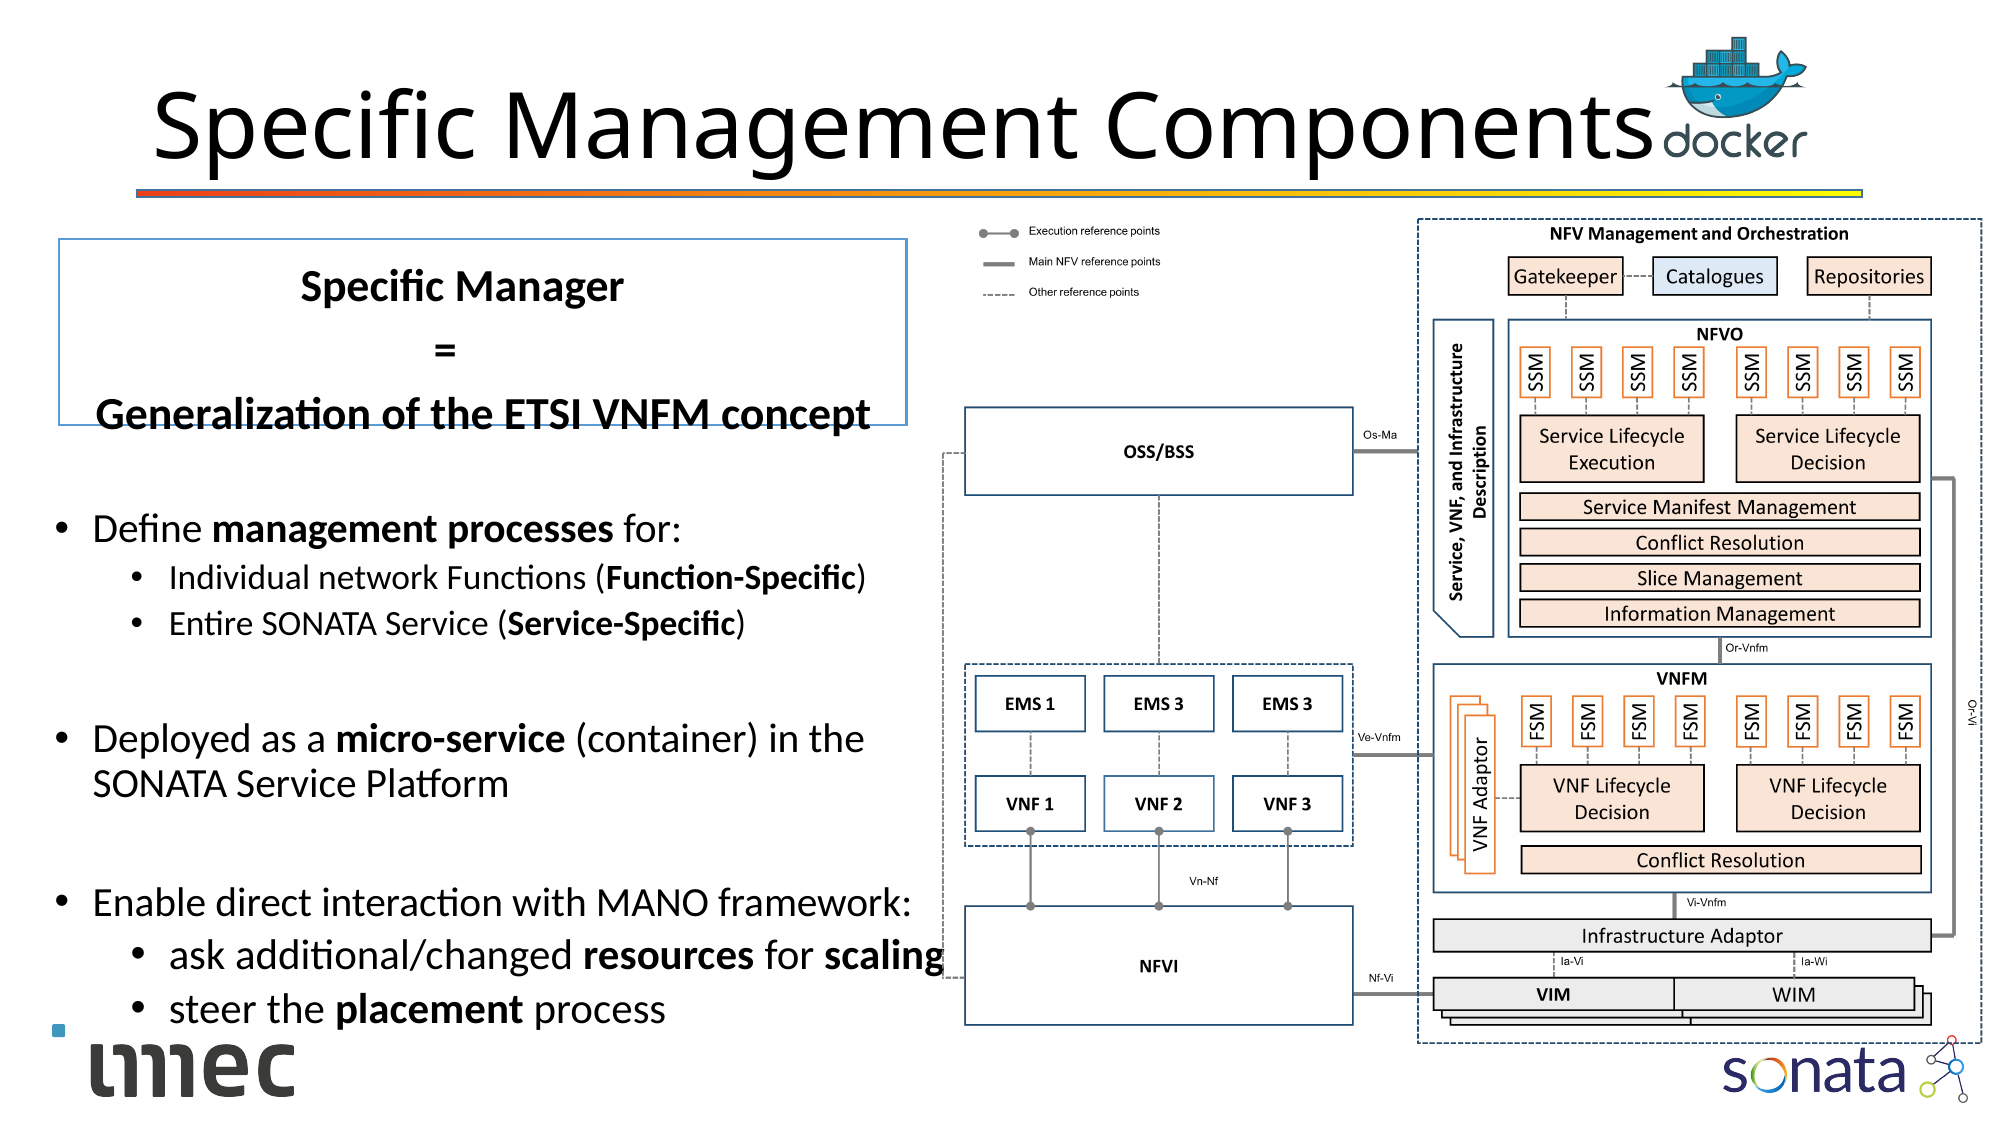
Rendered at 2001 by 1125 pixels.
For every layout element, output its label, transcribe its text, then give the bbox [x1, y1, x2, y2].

title Specific Management Components [137, 59, 1863, 198]
text_box [58, 238, 908, 254]
picture [52, 1071, 294, 1097]
list Specific Manager = Generalization of the ETSI VNFM concept Define management processes for: Individual network Functions (Function-Specific) Entire SONATA Service (Service-Specific) Deployed as a micro-service (container) in the SONATA Service Platform Enable direct interaction with MANO framework: ask additional/changed resources for scaling steer the placement process [39, 254, 964, 1071]
picture [941, 215, 1983, 1103]
picture [1637, 10, 1833, 185]
